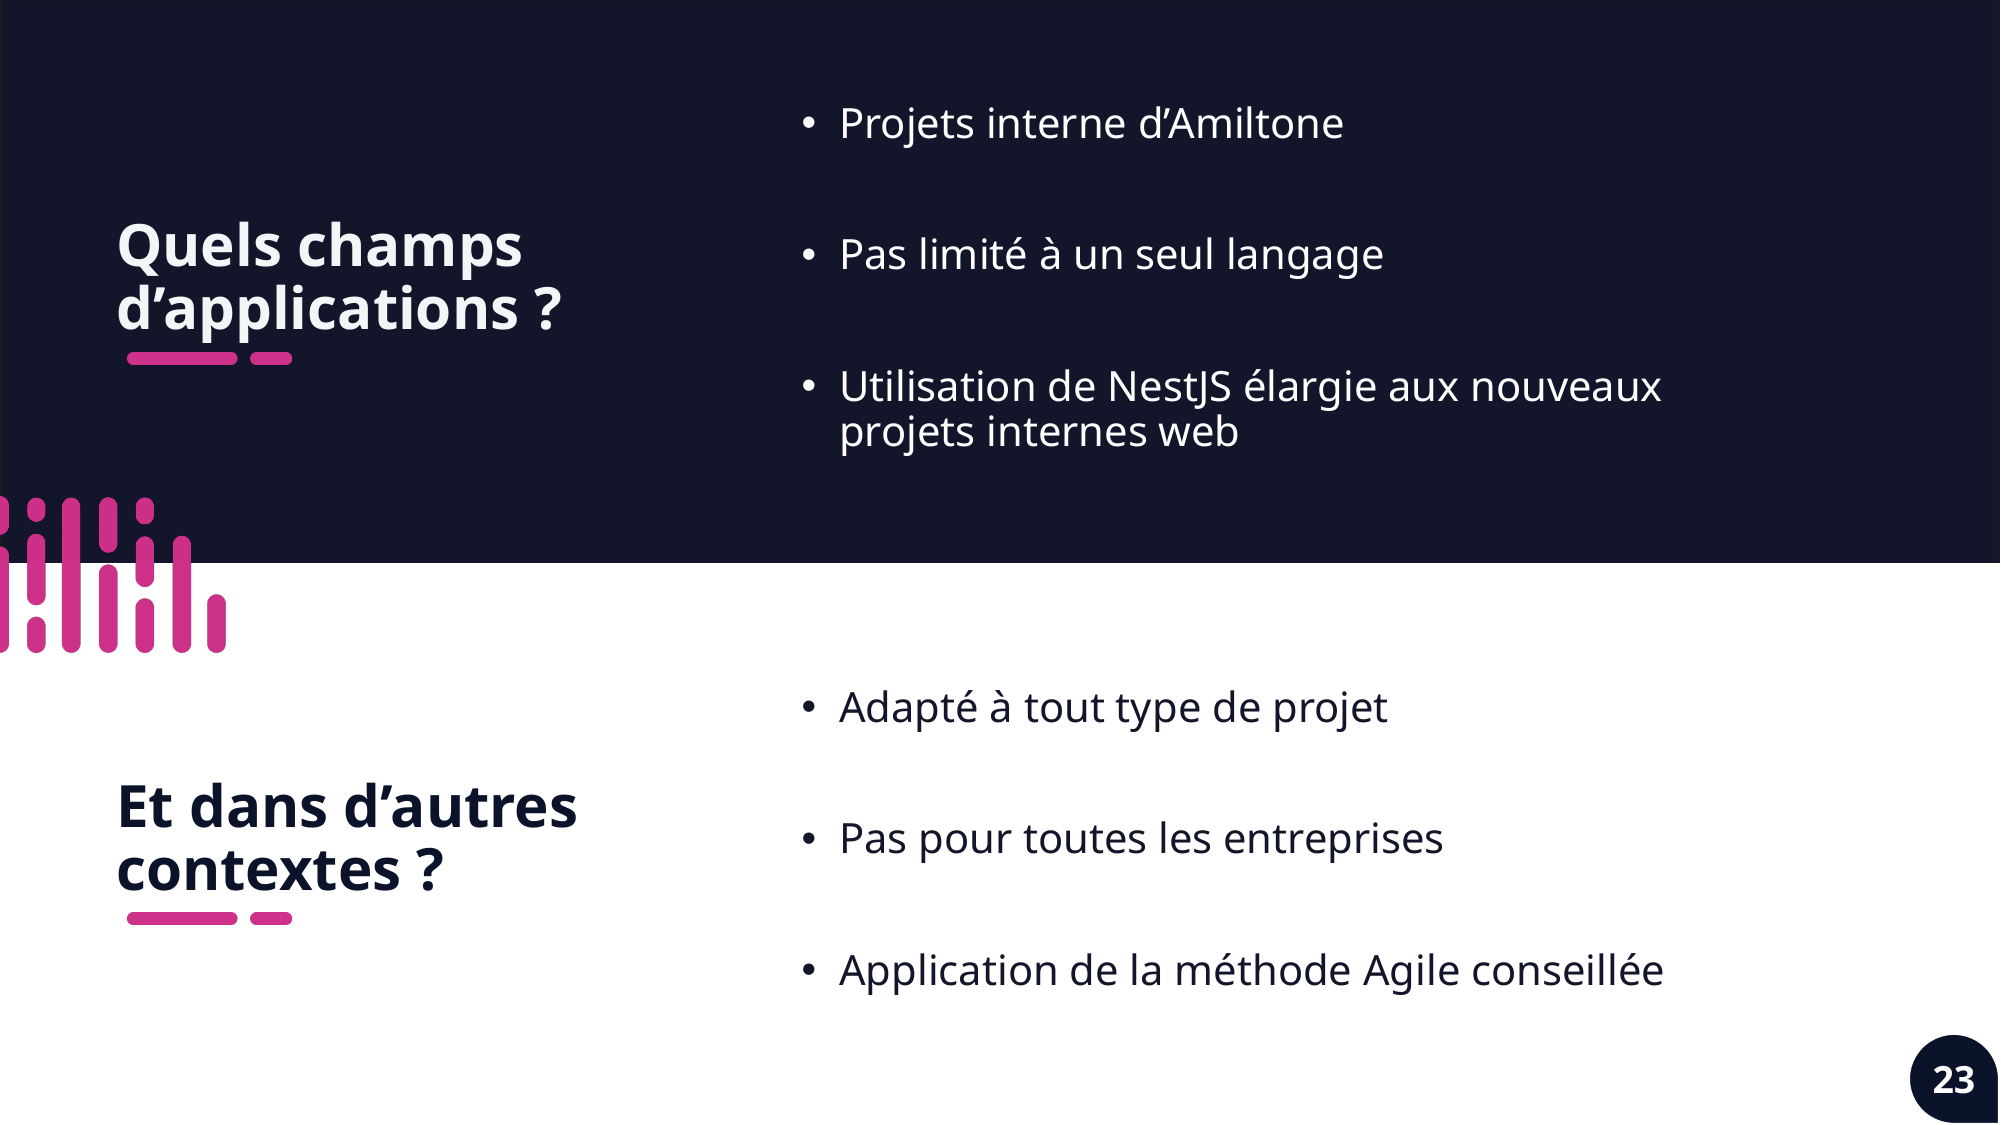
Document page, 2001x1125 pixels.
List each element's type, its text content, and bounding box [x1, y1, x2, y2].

picture [0, 358, 227, 654]
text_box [1907, 1032, 2000, 1125]
text_box Quels champs d’applications ? [101, 193, 744, 365]
list Projets interne d’Amiltone Pas limité à un seul langage Utilisation de NestJS élargie aux nouveaux projets internes web [786, 19, 1806, 538]
text_box Et dans d’autres contextes ? [101, 754, 787, 926]
list Adapté à tout type de projet Pas pour toutes les entreprises Application de la méthode Agile conseillée [786, 581, 1806, 1100]
